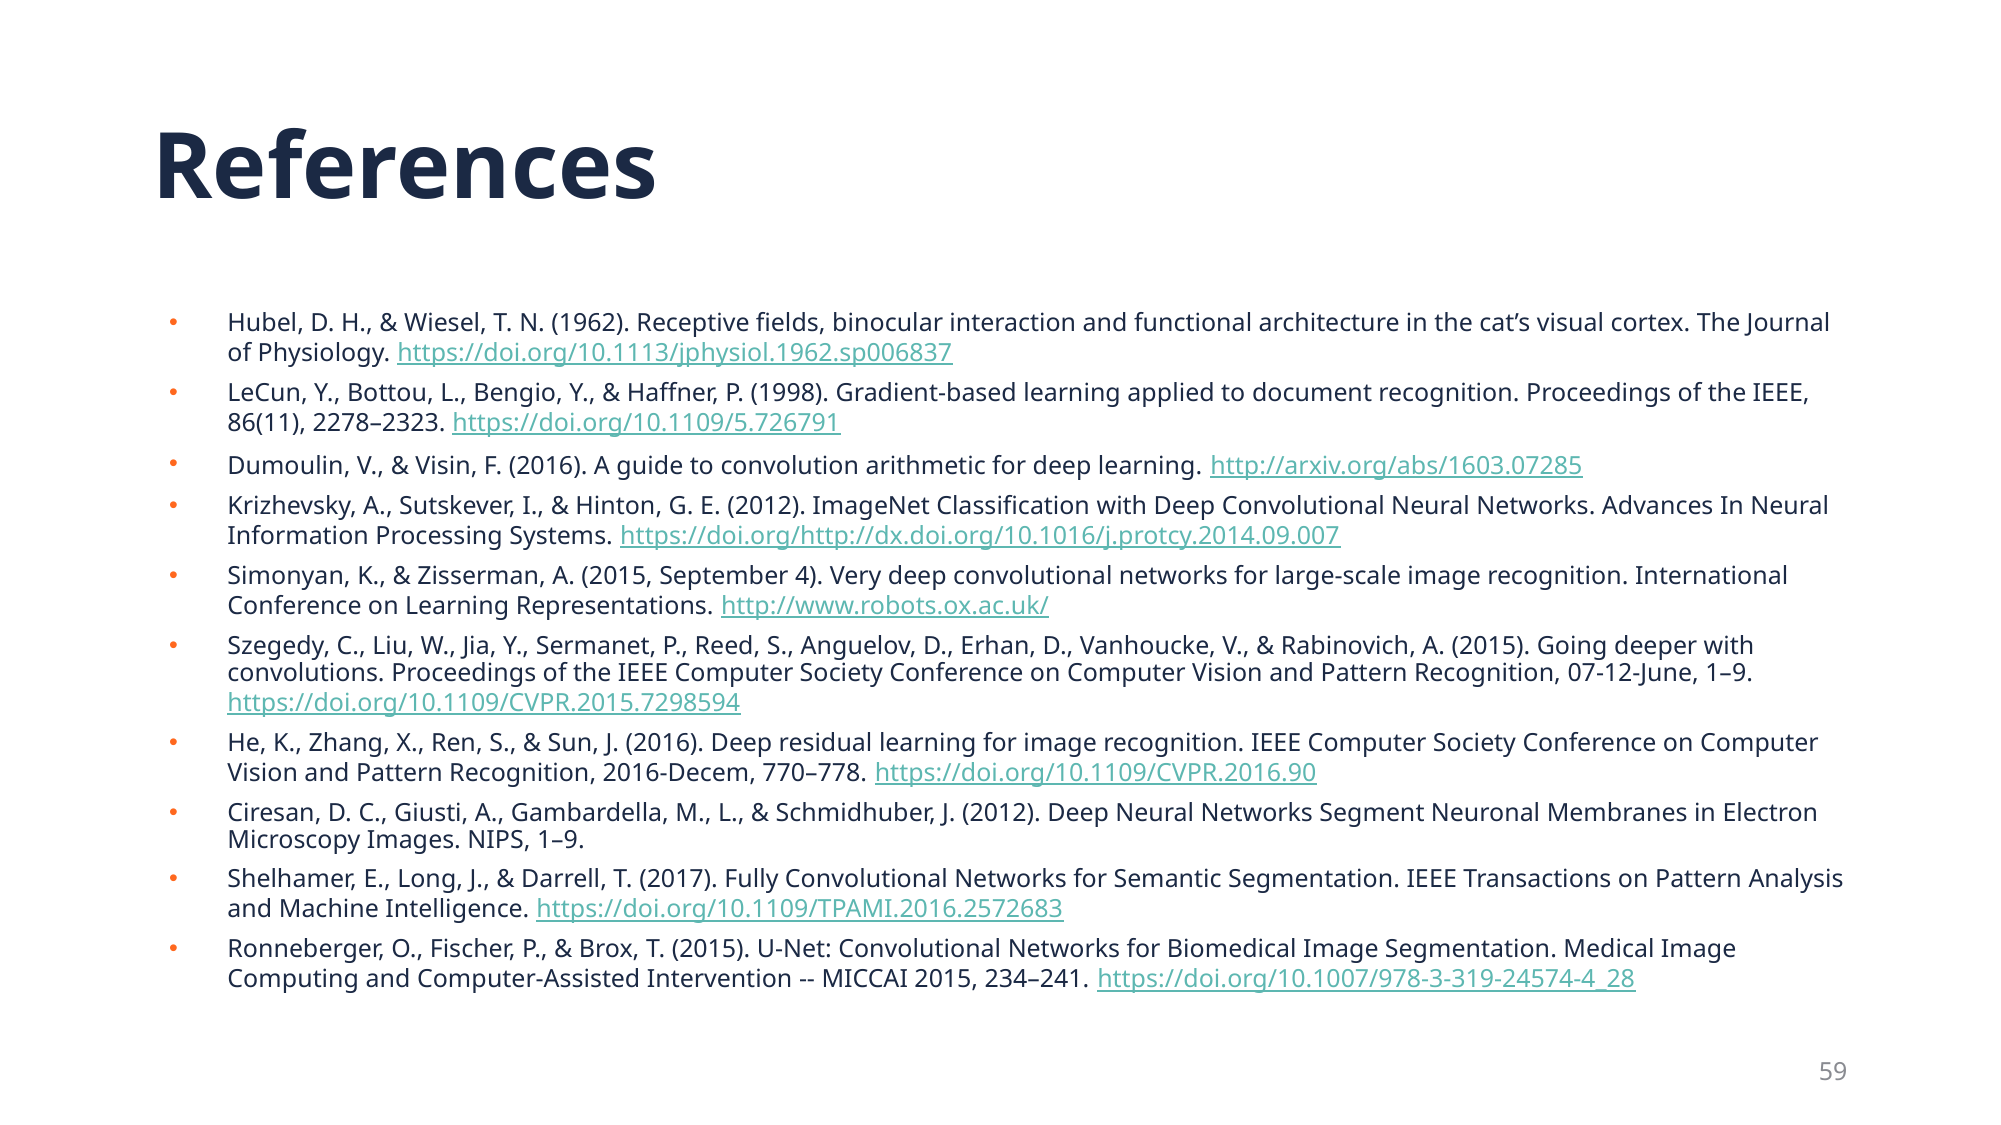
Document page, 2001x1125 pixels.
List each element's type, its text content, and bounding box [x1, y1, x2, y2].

list Hubel, D. H., & Wiesel, T. N. (1962). Receptive fields, binocular interaction and functional architecture in the cat’s visual cortex. The Journal of Physiology. https://doi.org/10.1113/jphysiol.1962.sp006837 LeCun, Y., Bottou, L., Bengio, Y., & Haffner, P. (1998). Gradient-based learning applied to document recognition. Proceedings of the IEEE, 86(11), 2278–2323. https://doi.org/10.1109/5.726791 Dumoulin, V., & Visin, F. (2016). A guide to convolution arithmetic for deep learning. http://arxiv.org/abs/1603.07285 Krizhevsky, A., Sutskever, I., & Hinton, G. E. (2012). ImageNet Classification with Deep Convolutional Neural Networks. Advances In Neural Information Processing Systems. https://doi.org/http://dx.doi.org/10.1016/j.protcy.2014.09.007 Simonyan, K., & Zisserman, A. (2015, September 4). Very deep convolutional networks for large-scale image recognition. International Conference on Learning Representations. http://www.robots.ox.ac.uk/ Szegedy, C., Liu, W., Jia, Y., Sermanet, P., Reed, S., Anguelov, D., Erhan, D., Vanhoucke, V., & Rabinovich, A. (2015). Going deeper with convolutions. Proceedings of the IEEE Computer Society Conference on Computer Vision and Pattern Recognition, 07-12-June, 1–9. https://doi.org/10.1109/CVPR.2015.7298594 He, K., Zhang, X., Ren, S., & Sun, J. (2016). Deep residual learning for image recognition. IEEE Computer Society Conference on Computer Vision and Pattern Recognition, 2016-Decem, 770–778. https://doi.org/10.1109/CVPR.2016.90 Ciresan, D. C., Giusti, A., Gambardella, M., L., & Schmidhuber, J. (2012). Deep Neural Networks Segment Neuronal Membranes in Electron Microscopy Images. NIPS, 1–9. Shelhamer, E., Long, J., & Darrell, T. (2017). Fully Convolutional Networks for Semantic Segmentation. IEEE Transactions on Pattern Analysis and Machine Intelligence. https://doi.org/10.1109/TPAMI.2016.2572683 Ronneberger, O., Fischer, P., & Brox, T. (2015). U-Net: Convolutional Networks for Biomedical Image Segmentation. Medical Image Computing and Computer-Assisted Intervention -- MICCAI 2015, 234–241. https://doi.org/10.1007/978-3-319-24574-4_28 [137, 302, 1863, 1004]
title References [137, 59, 1863, 278]
slide_number 59 [1412, 1042, 1863, 1103]
